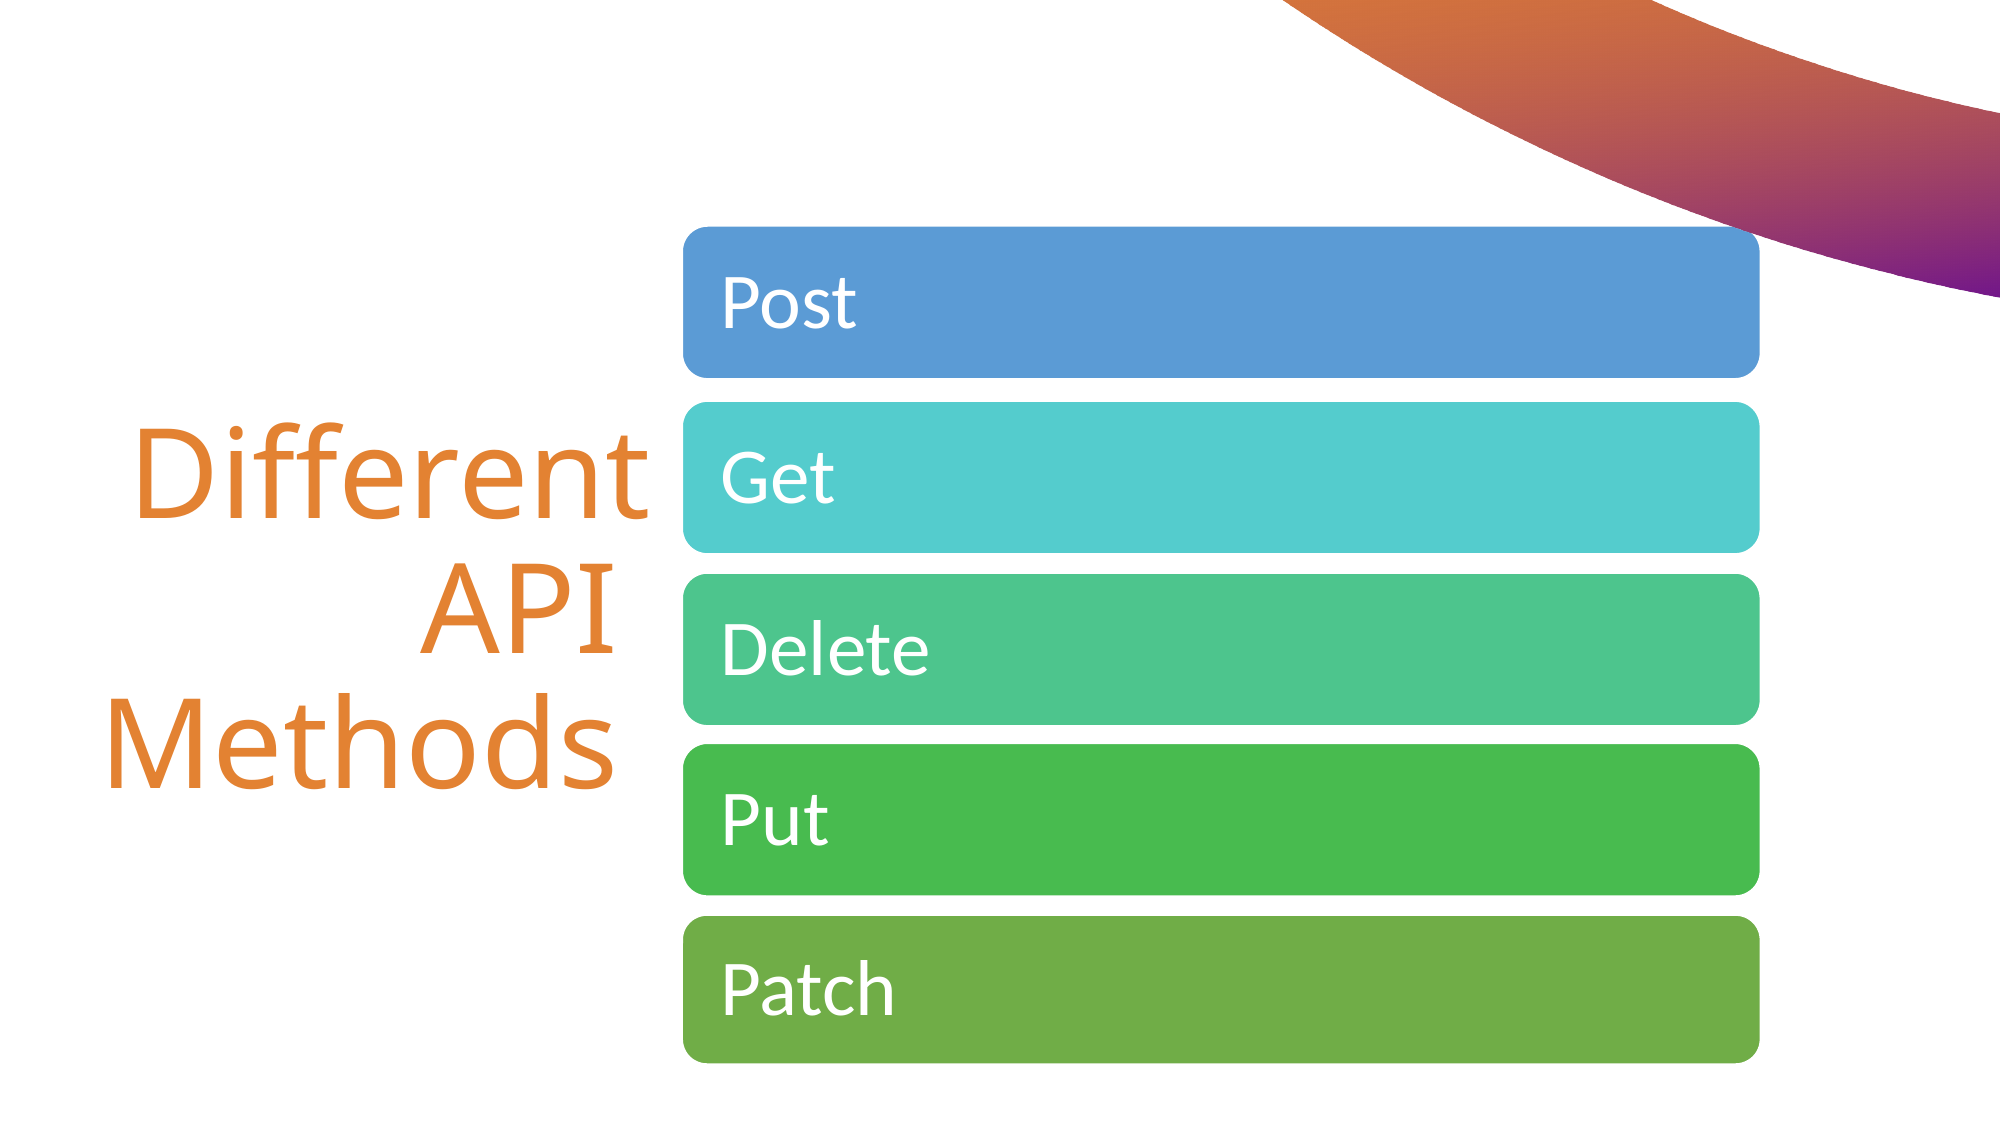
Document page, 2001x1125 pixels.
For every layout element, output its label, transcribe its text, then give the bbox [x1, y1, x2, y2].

picture [577, 0, 2000, 1125]
title Different API Methods [75, 154, 577, 1071]
